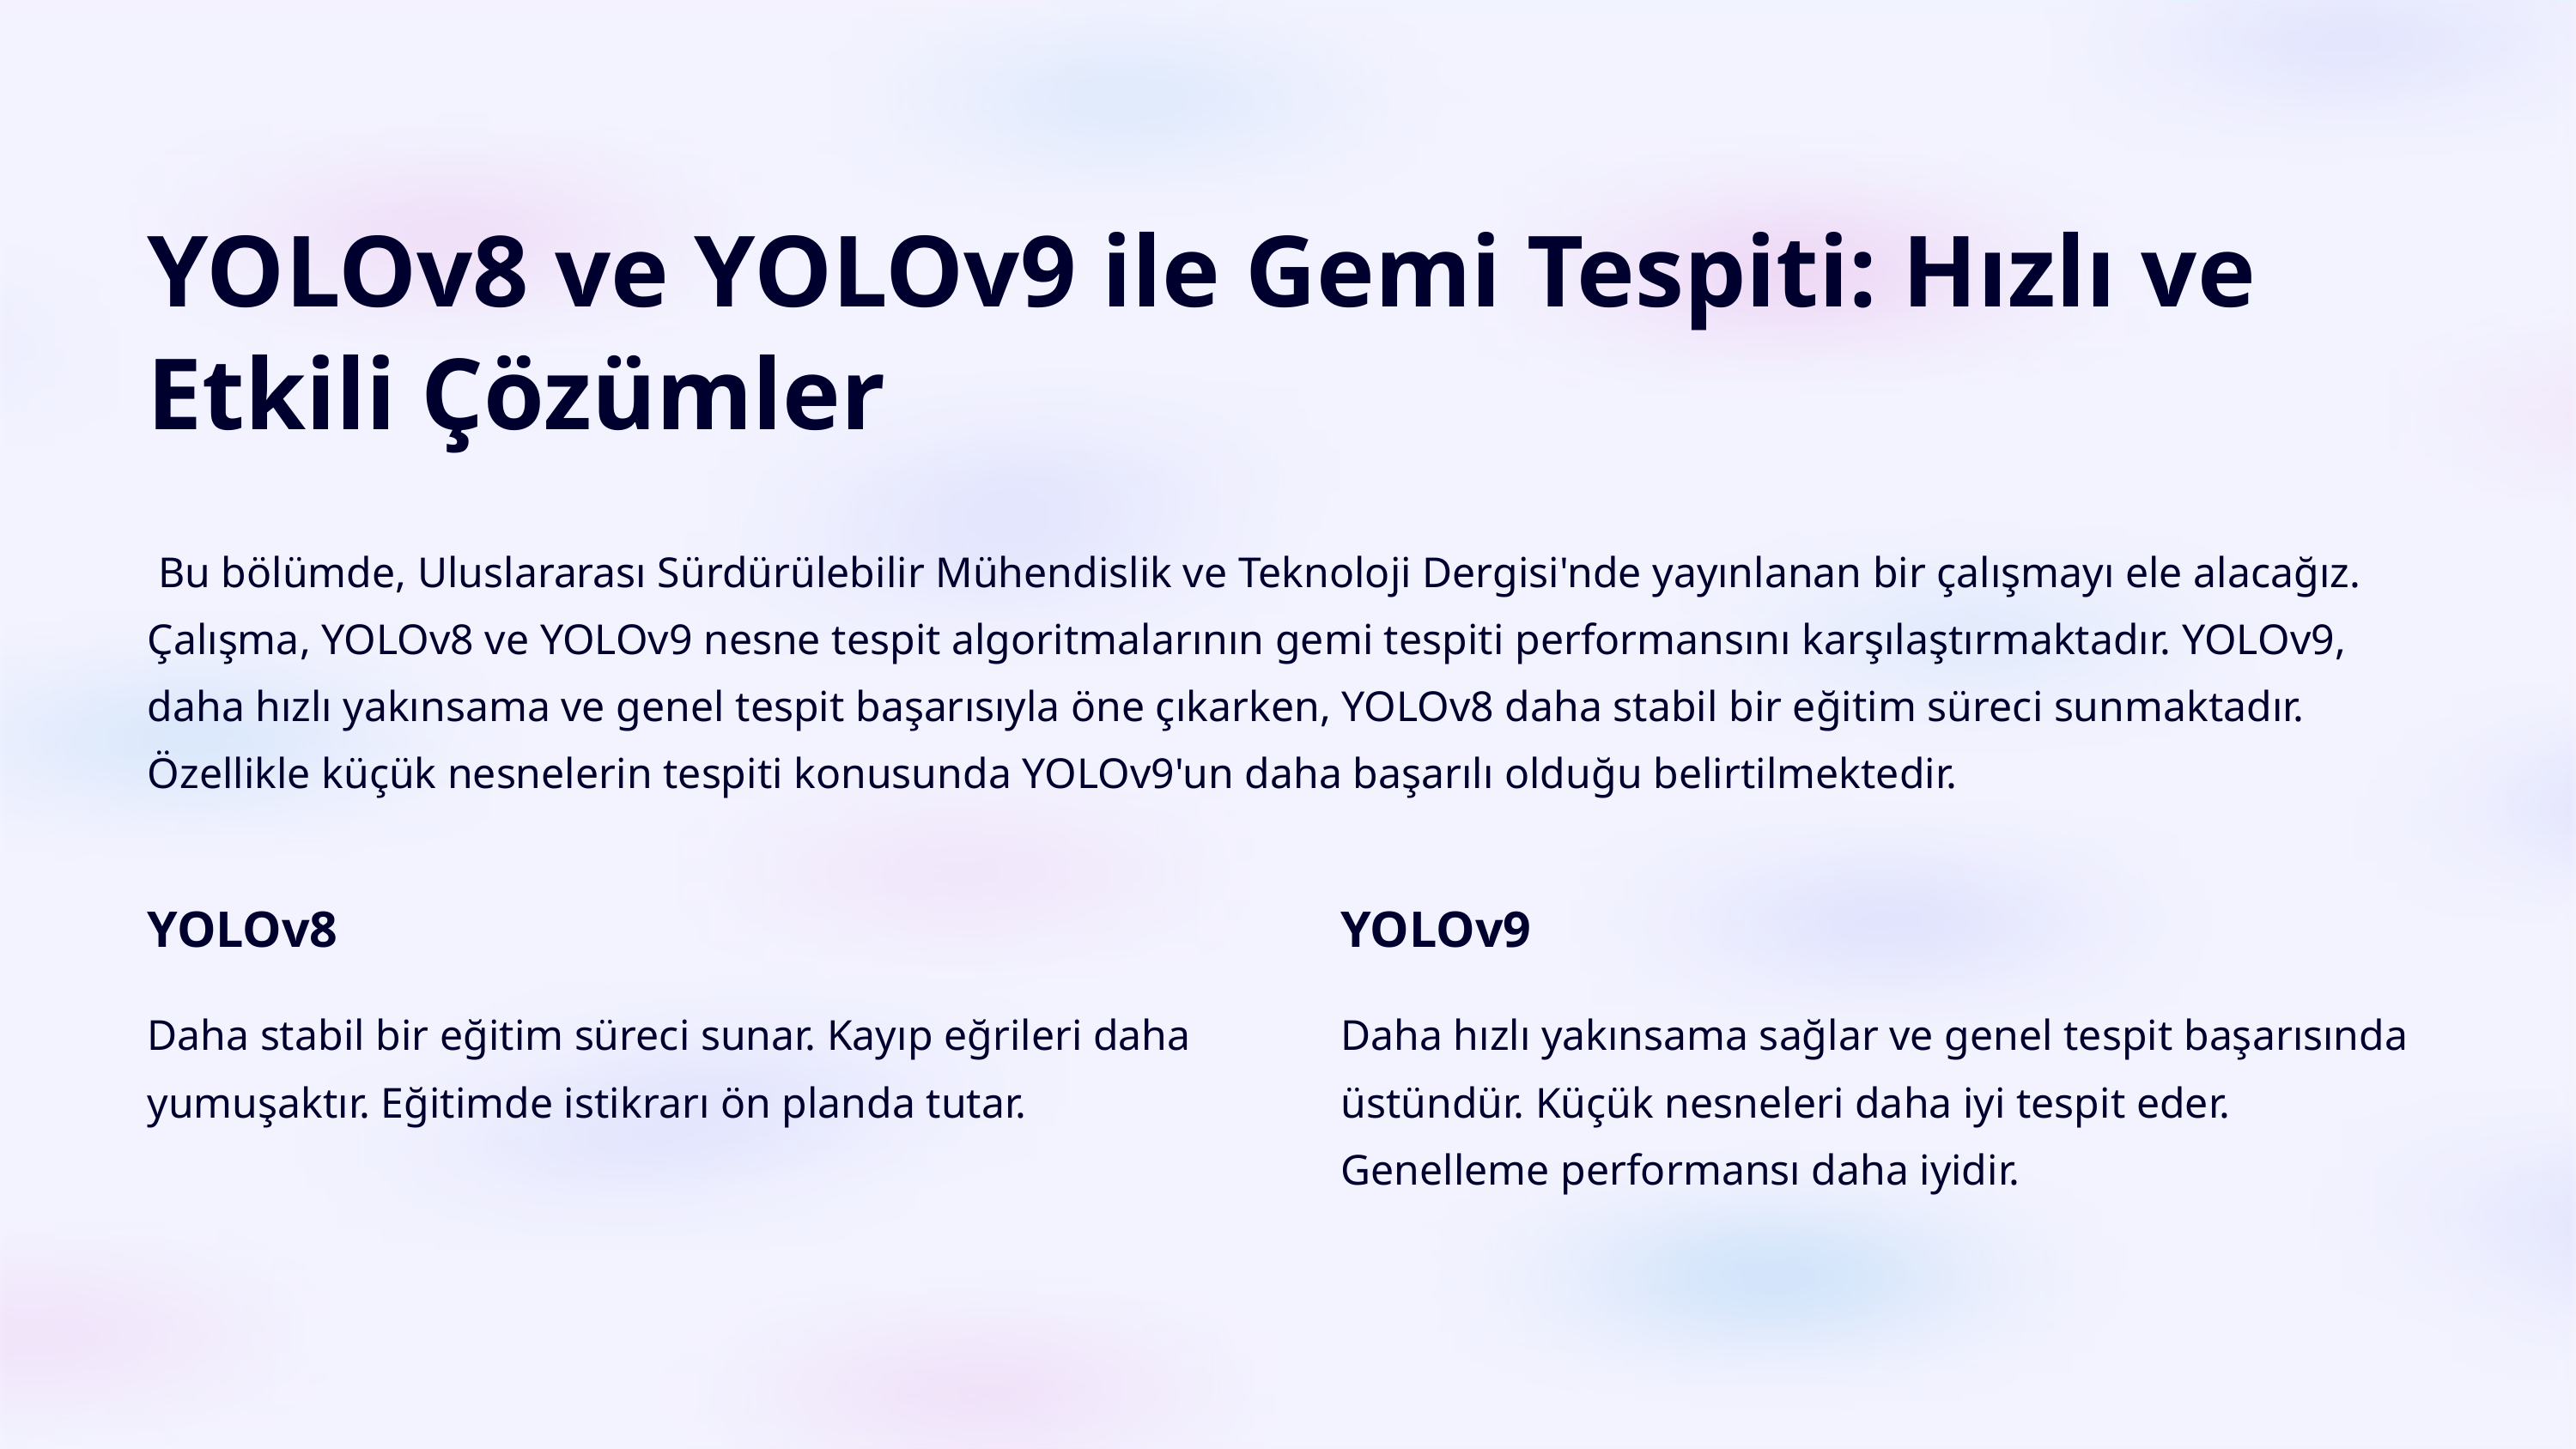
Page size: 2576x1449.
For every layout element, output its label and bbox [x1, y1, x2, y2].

text_box [1340, 1001, 2430, 1204]
text_box [0, 0, 2576, 1449]
text_box [1340, 897, 1838, 961]
text_box [147, 1001, 1237, 1137]
text_box [147, 206, 2429, 455]
text_box [147, 538, 2429, 809]
text_box [147, 897, 644, 961]
